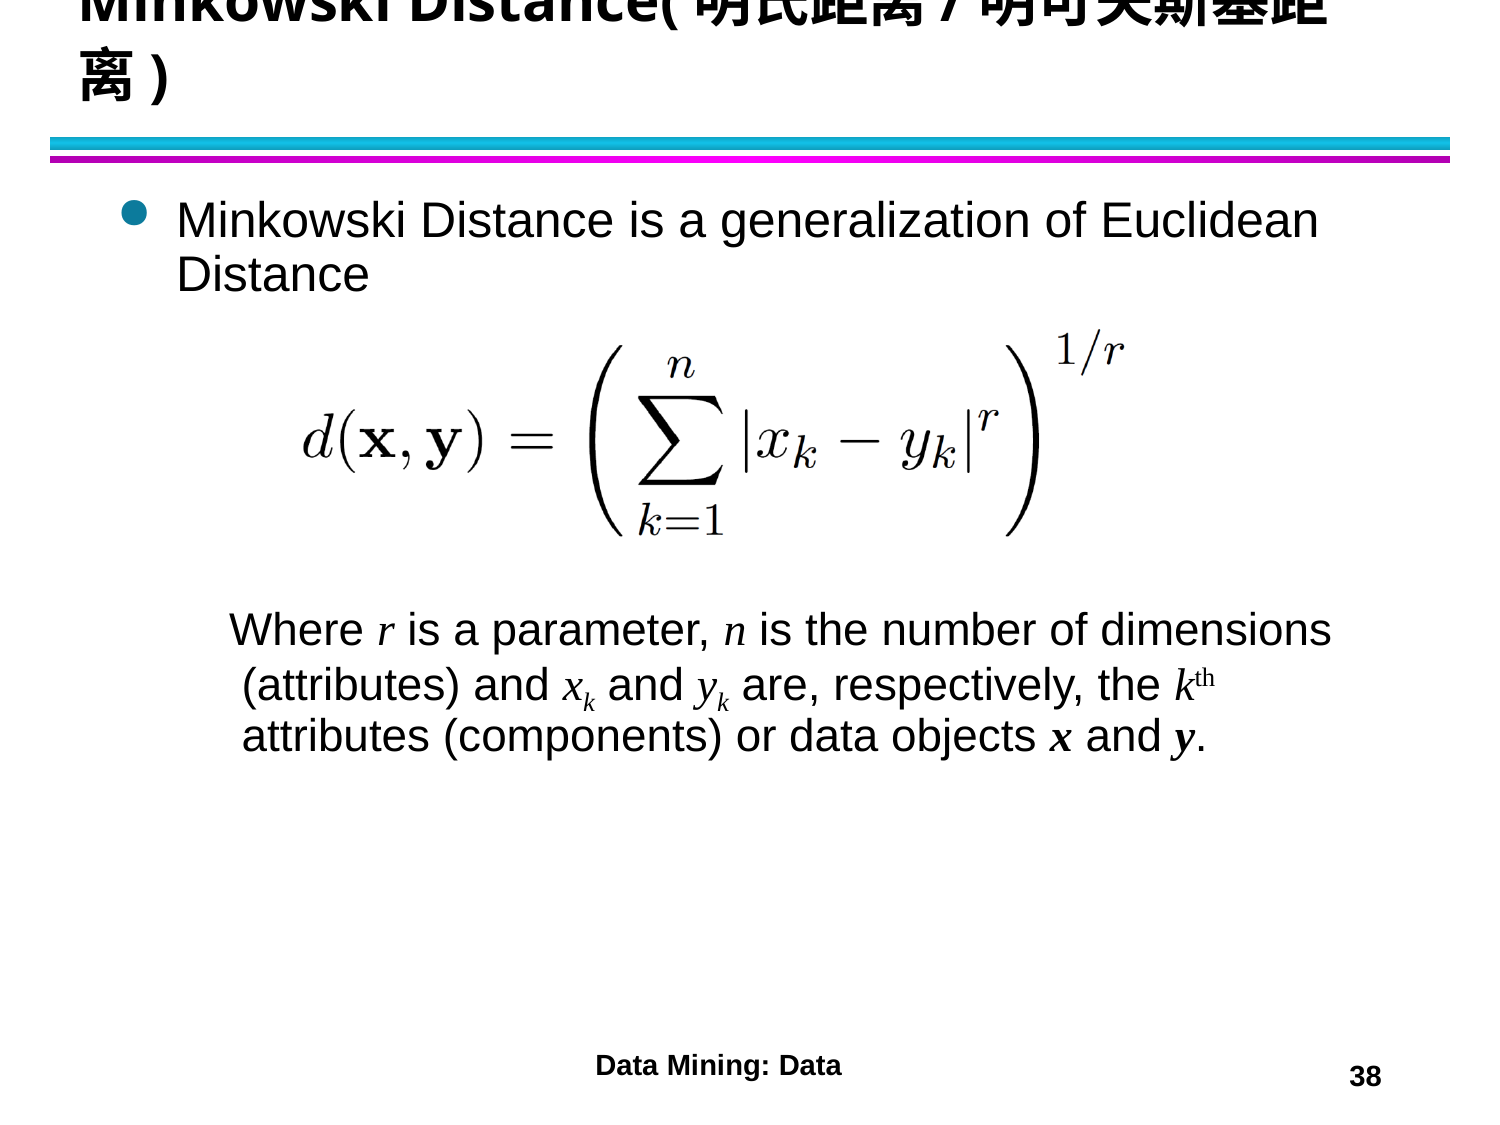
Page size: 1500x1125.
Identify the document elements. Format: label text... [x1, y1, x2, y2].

list Minkowski Distance is a generalization of Euclidean Distance Where r is a parameter, n is the number of dimensions (attributes) and xk and yk are, respectively, the kth attributes (components) or data objects x and y. [104, 187, 1418, 311]
title Minkowski Distance(明氏距离/明可夫斯基距离) [62, 24, 1421, 116]
picture [292, 324, 1132, 551]
